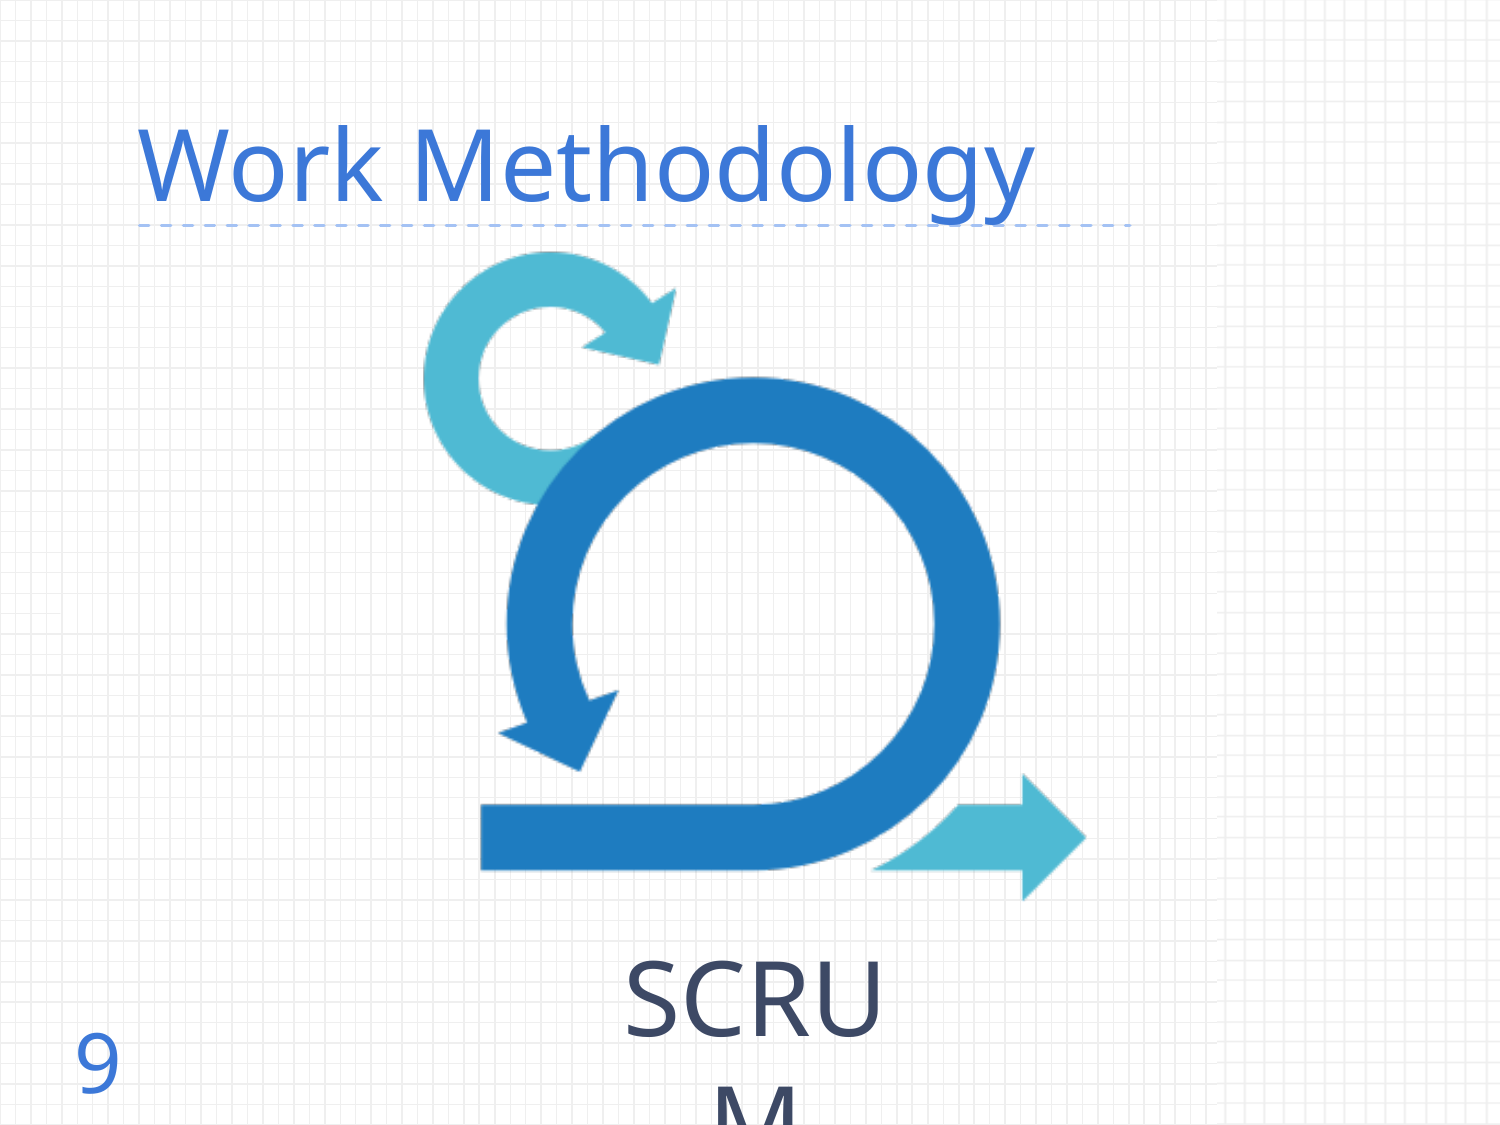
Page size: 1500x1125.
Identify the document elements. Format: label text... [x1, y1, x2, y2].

text_box 9 [59, 996, 189, 1125]
text_box [25, 0, 826, 417]
picture [194, 0, 1500, 1125]
